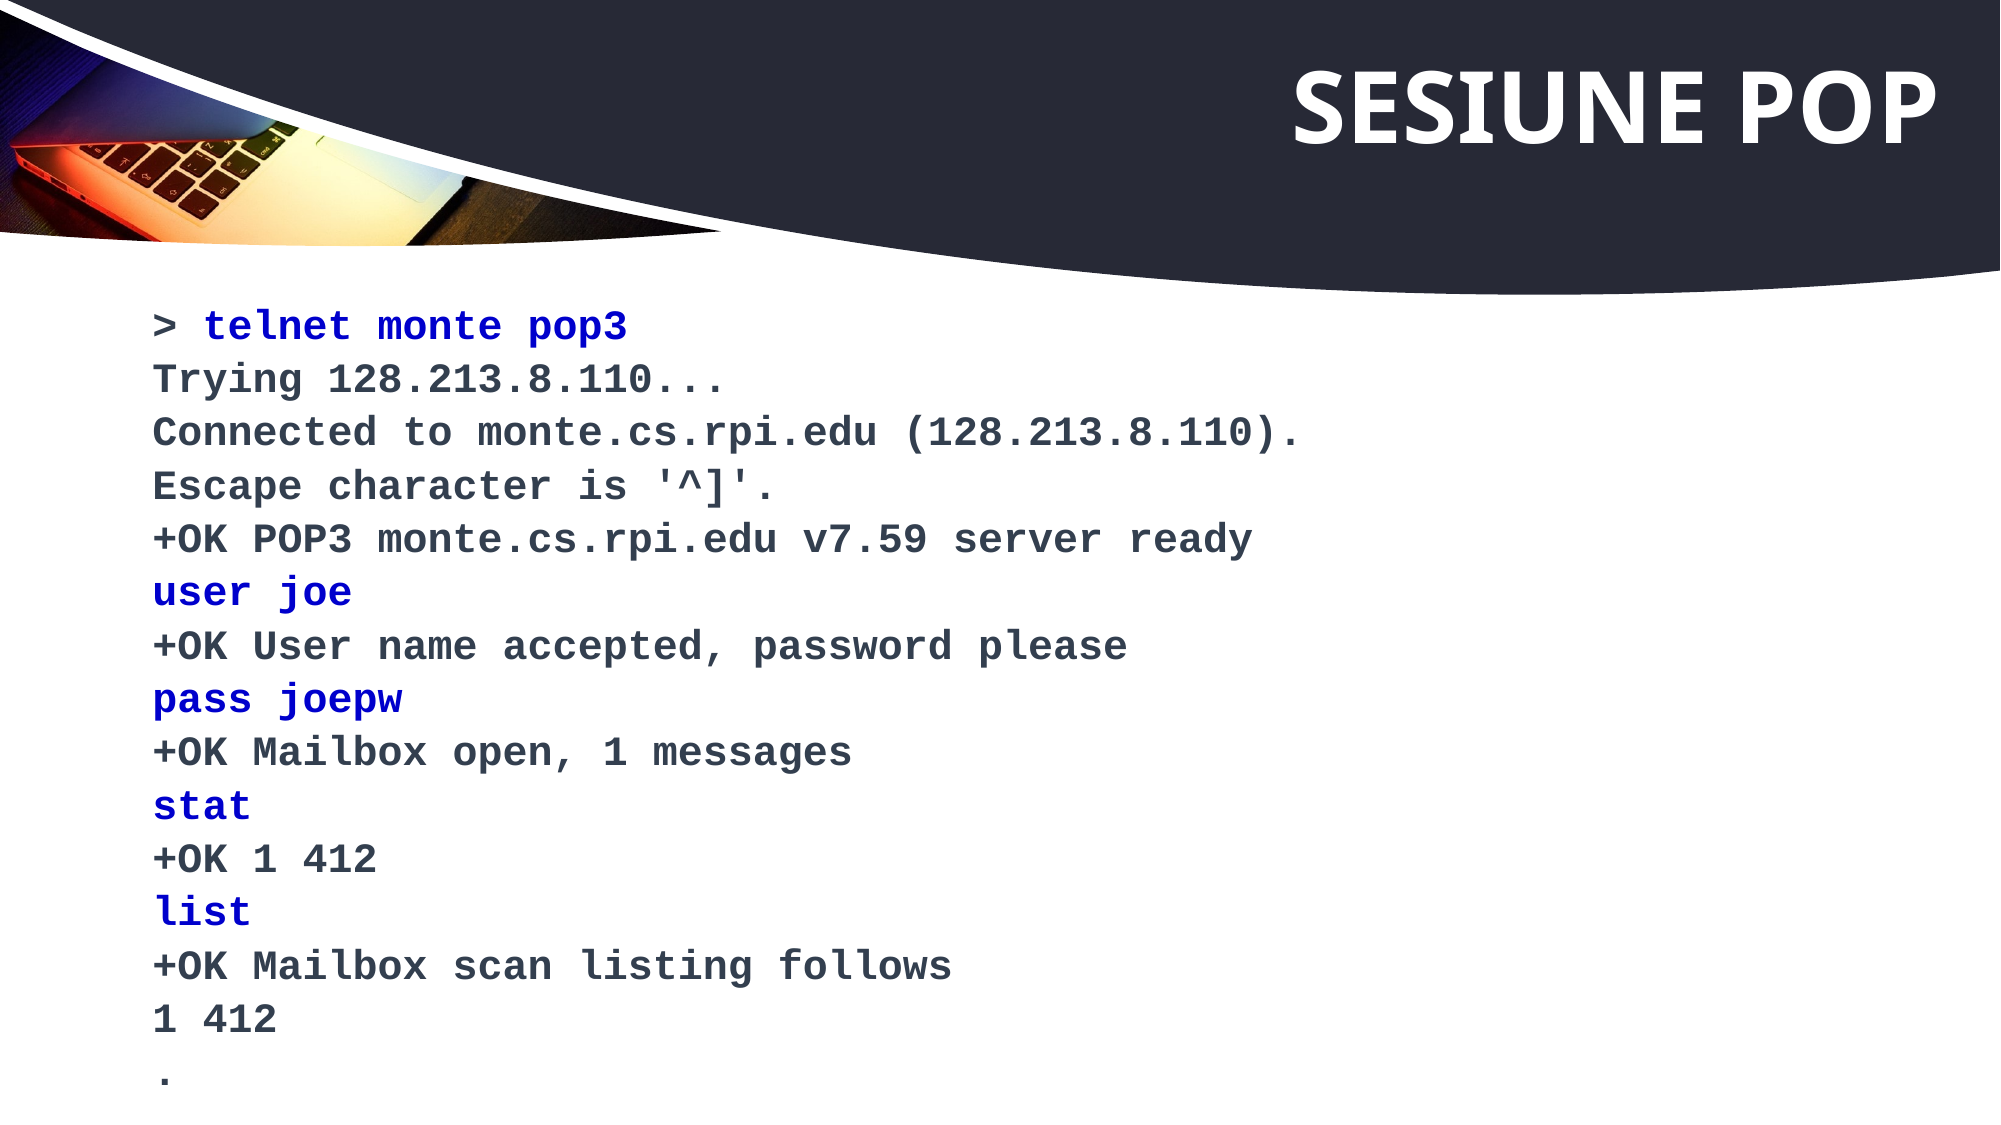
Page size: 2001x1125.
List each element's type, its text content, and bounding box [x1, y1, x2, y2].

title Sesiune POP [137, 2, 2000, 220]
picture [0, 9, 722, 247]
text_box > telnet monte pop3 Trying 128.213.8.110... Connected to monte.cs.rpi.edu (128.213.8.110). Escape character is '^]'. +OK POP3 monte.cs.rpi.edu v7.59 server ready user joe +OK User name accepted, password please pass joepw +OK Mailbox open, 1 messages stat +OK 1 412 list +OK Mailbox scan listing follows 1 412 . [137, 295, 1881, 1123]
